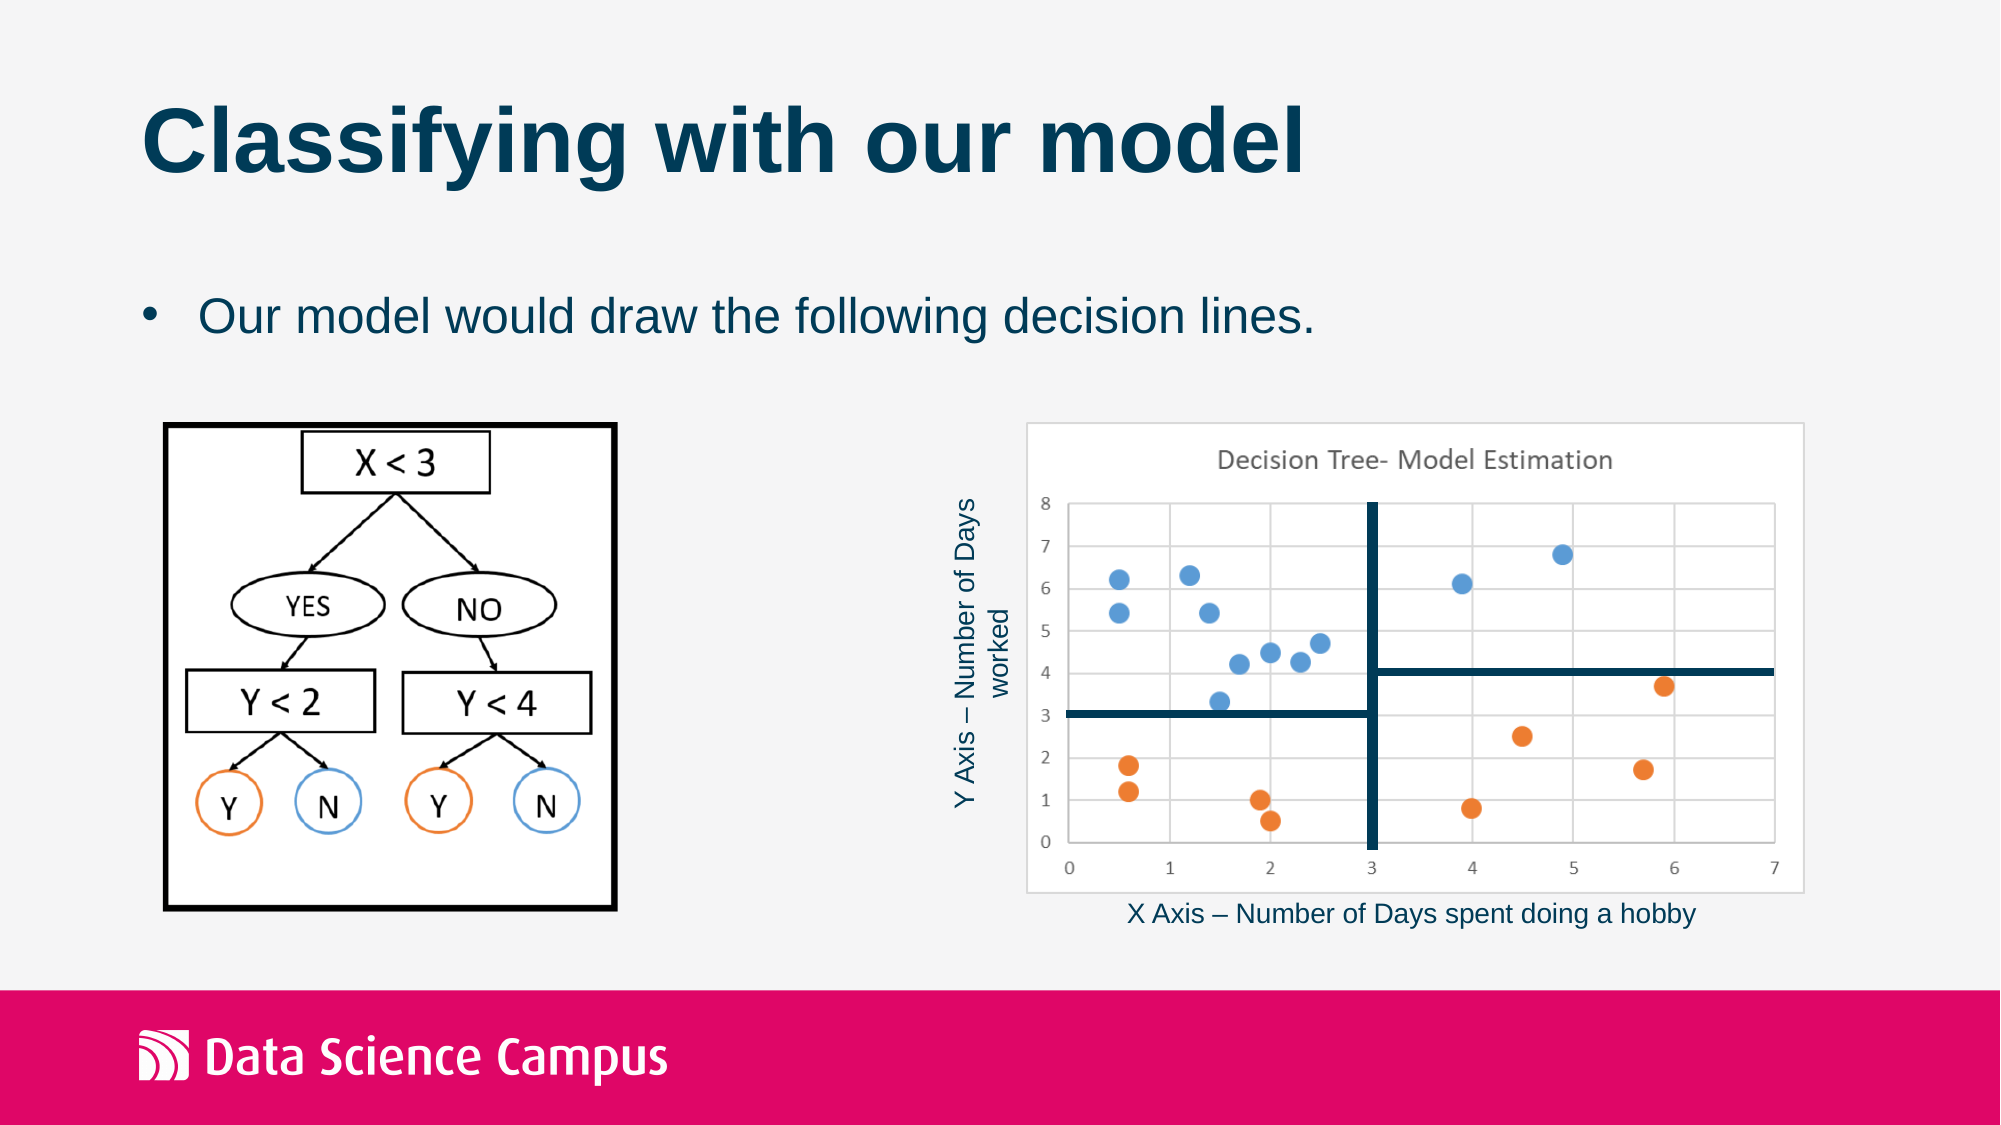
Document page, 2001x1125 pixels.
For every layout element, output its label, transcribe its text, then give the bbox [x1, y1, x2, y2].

text_box Our model would draw the following decision lines. [126, 275, 1352, 351]
picture [139, 1030, 667, 1086]
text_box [938, 422, 1805, 942]
picture [162, 422, 618, 912]
title Classifying with our model [126, 86, 1372, 215]
